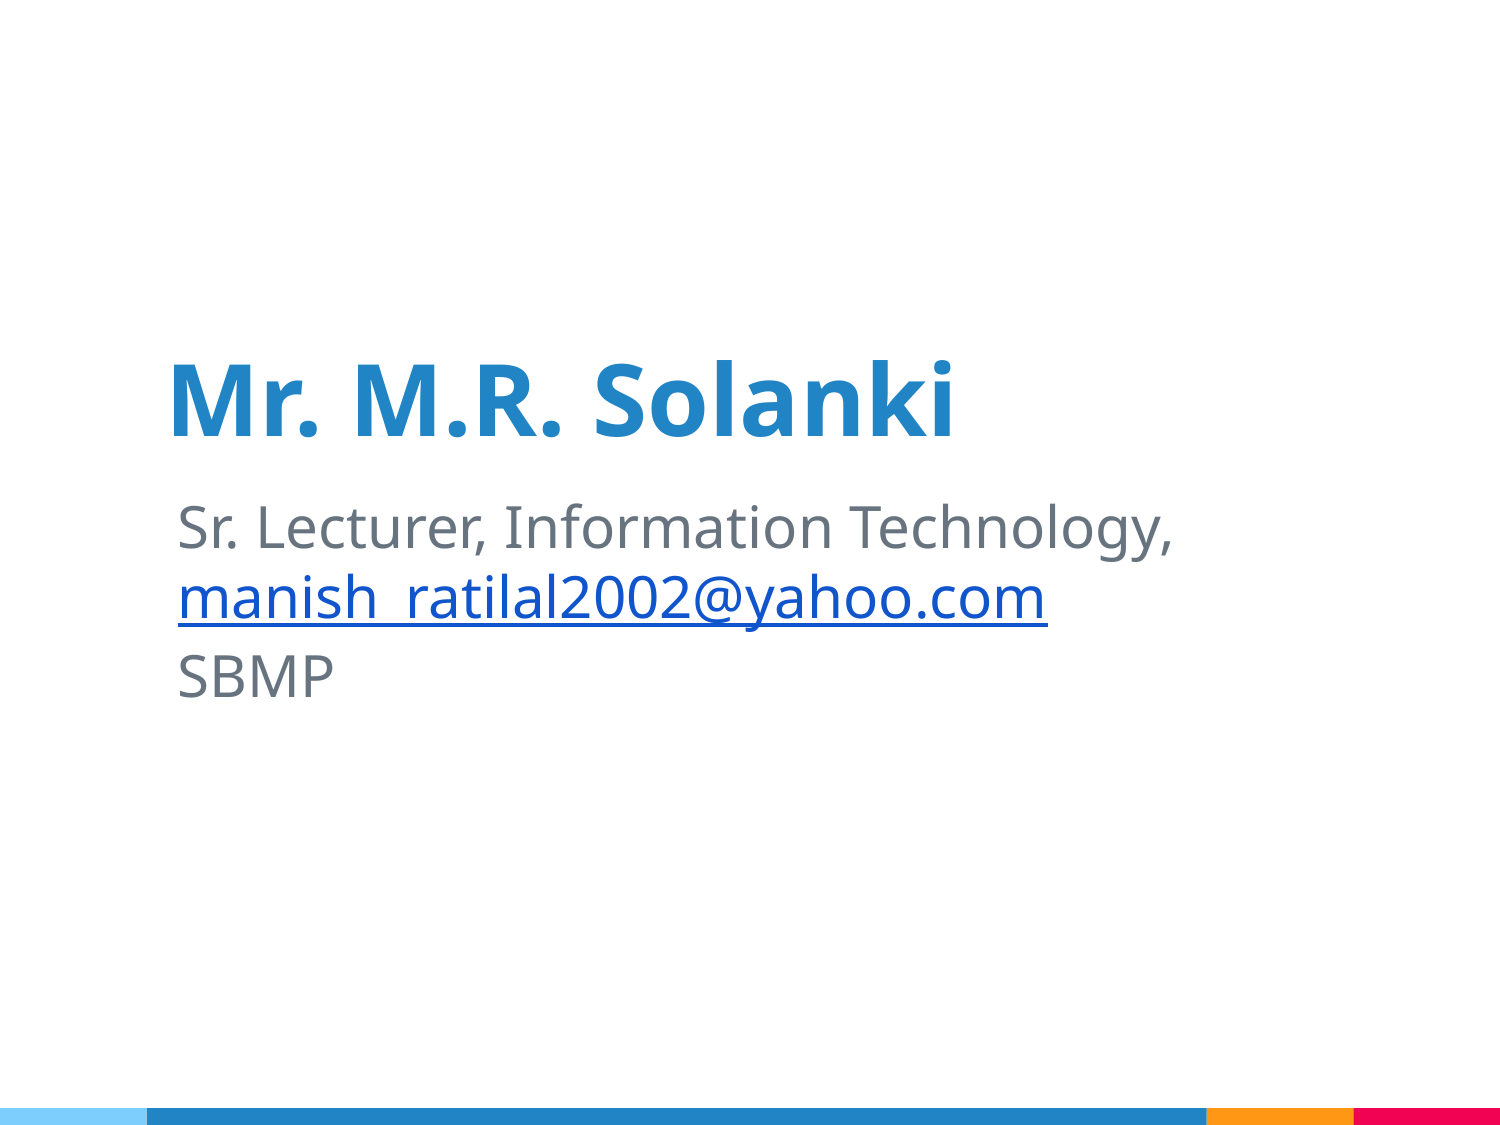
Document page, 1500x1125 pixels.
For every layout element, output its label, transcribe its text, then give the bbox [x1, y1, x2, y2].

list Sr. Lecturer, Information Technology, manish_ratilal2002@yahoo.com SBMP [162, 474, 1275, 912]
subtitle Mr. M.R. Solanki [150, 321, 1063, 493]
